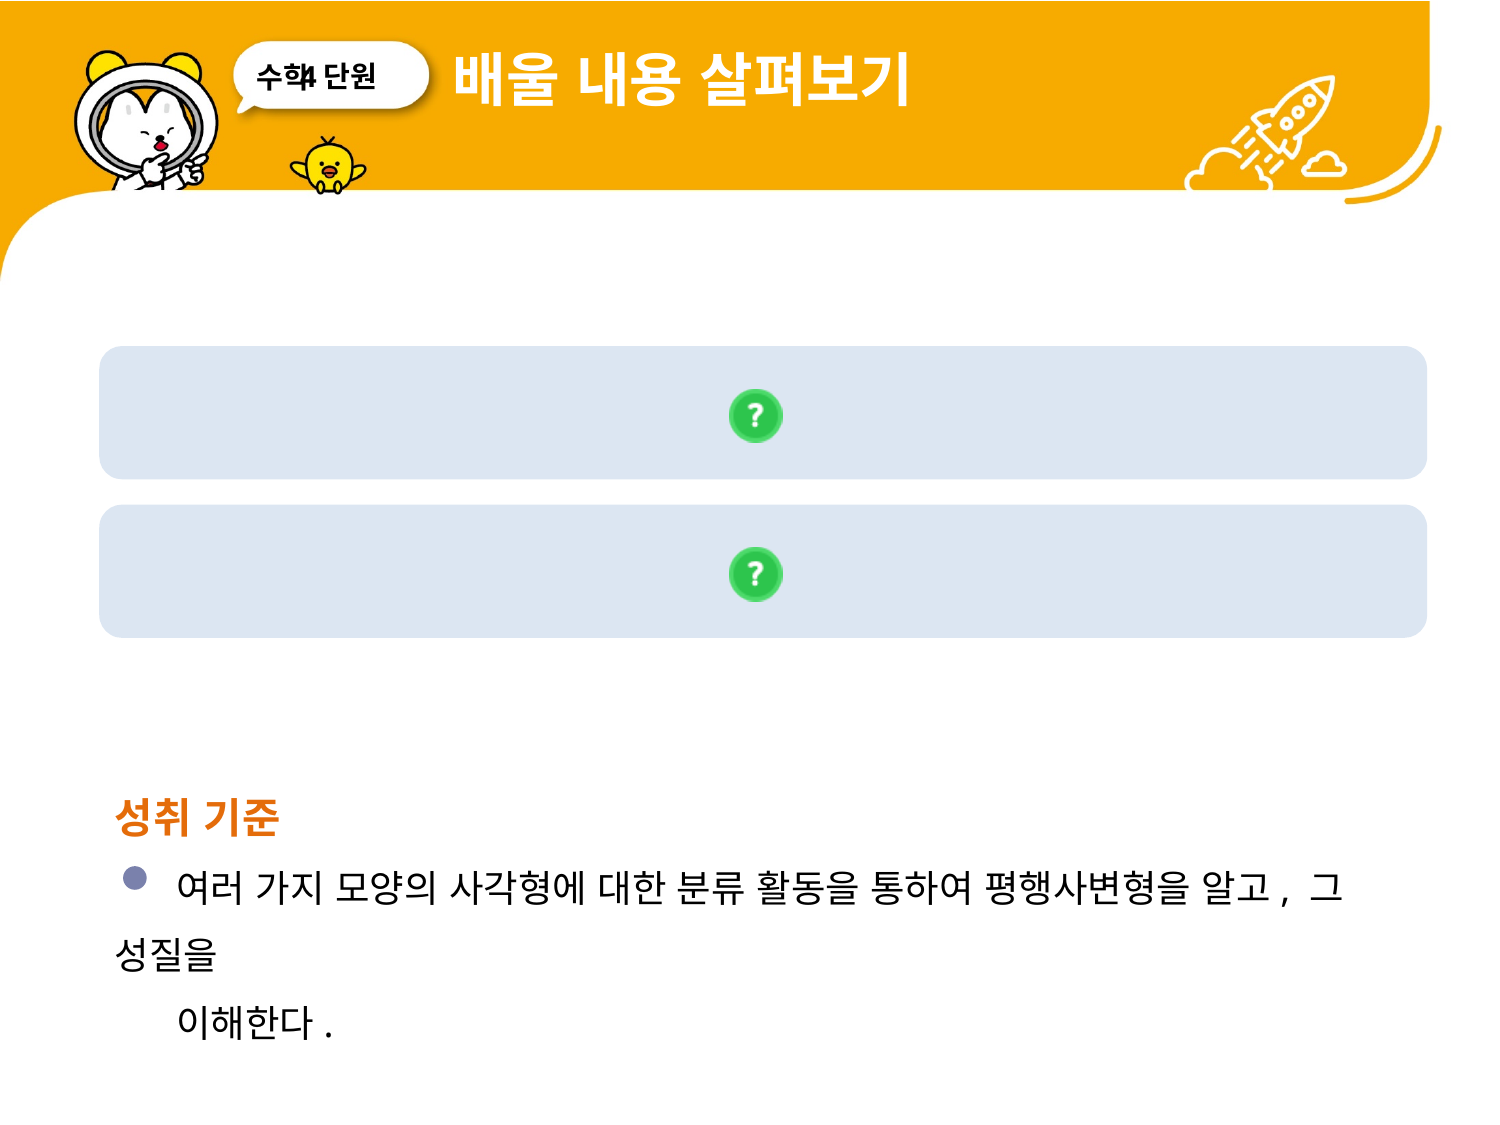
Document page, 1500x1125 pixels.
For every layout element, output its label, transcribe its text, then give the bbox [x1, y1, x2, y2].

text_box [100, 347, 1427, 479]
list 4단원 [283, 54, 445, 105]
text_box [100, 505, 1427, 637]
text_box 평행사변형의 성질을 찾아 설명할 수 있습니다. [161, 490, 1432, 611]
list 배울 내용 살펴보기 [438, 39, 1204, 126]
text_box 성취 기준 여러 가지 모양의 사각형에 대한 분류 활동을 통하여 평행사변형을 알고, 그 성질을 이해한다. [99, 784, 1427, 986]
text_box 평행사변형을 이해하고 찾을 수 있습니다. [161, 333, 1455, 454]
text_box [123, 866, 147, 890]
picture [0, 1, 1500, 1124]
